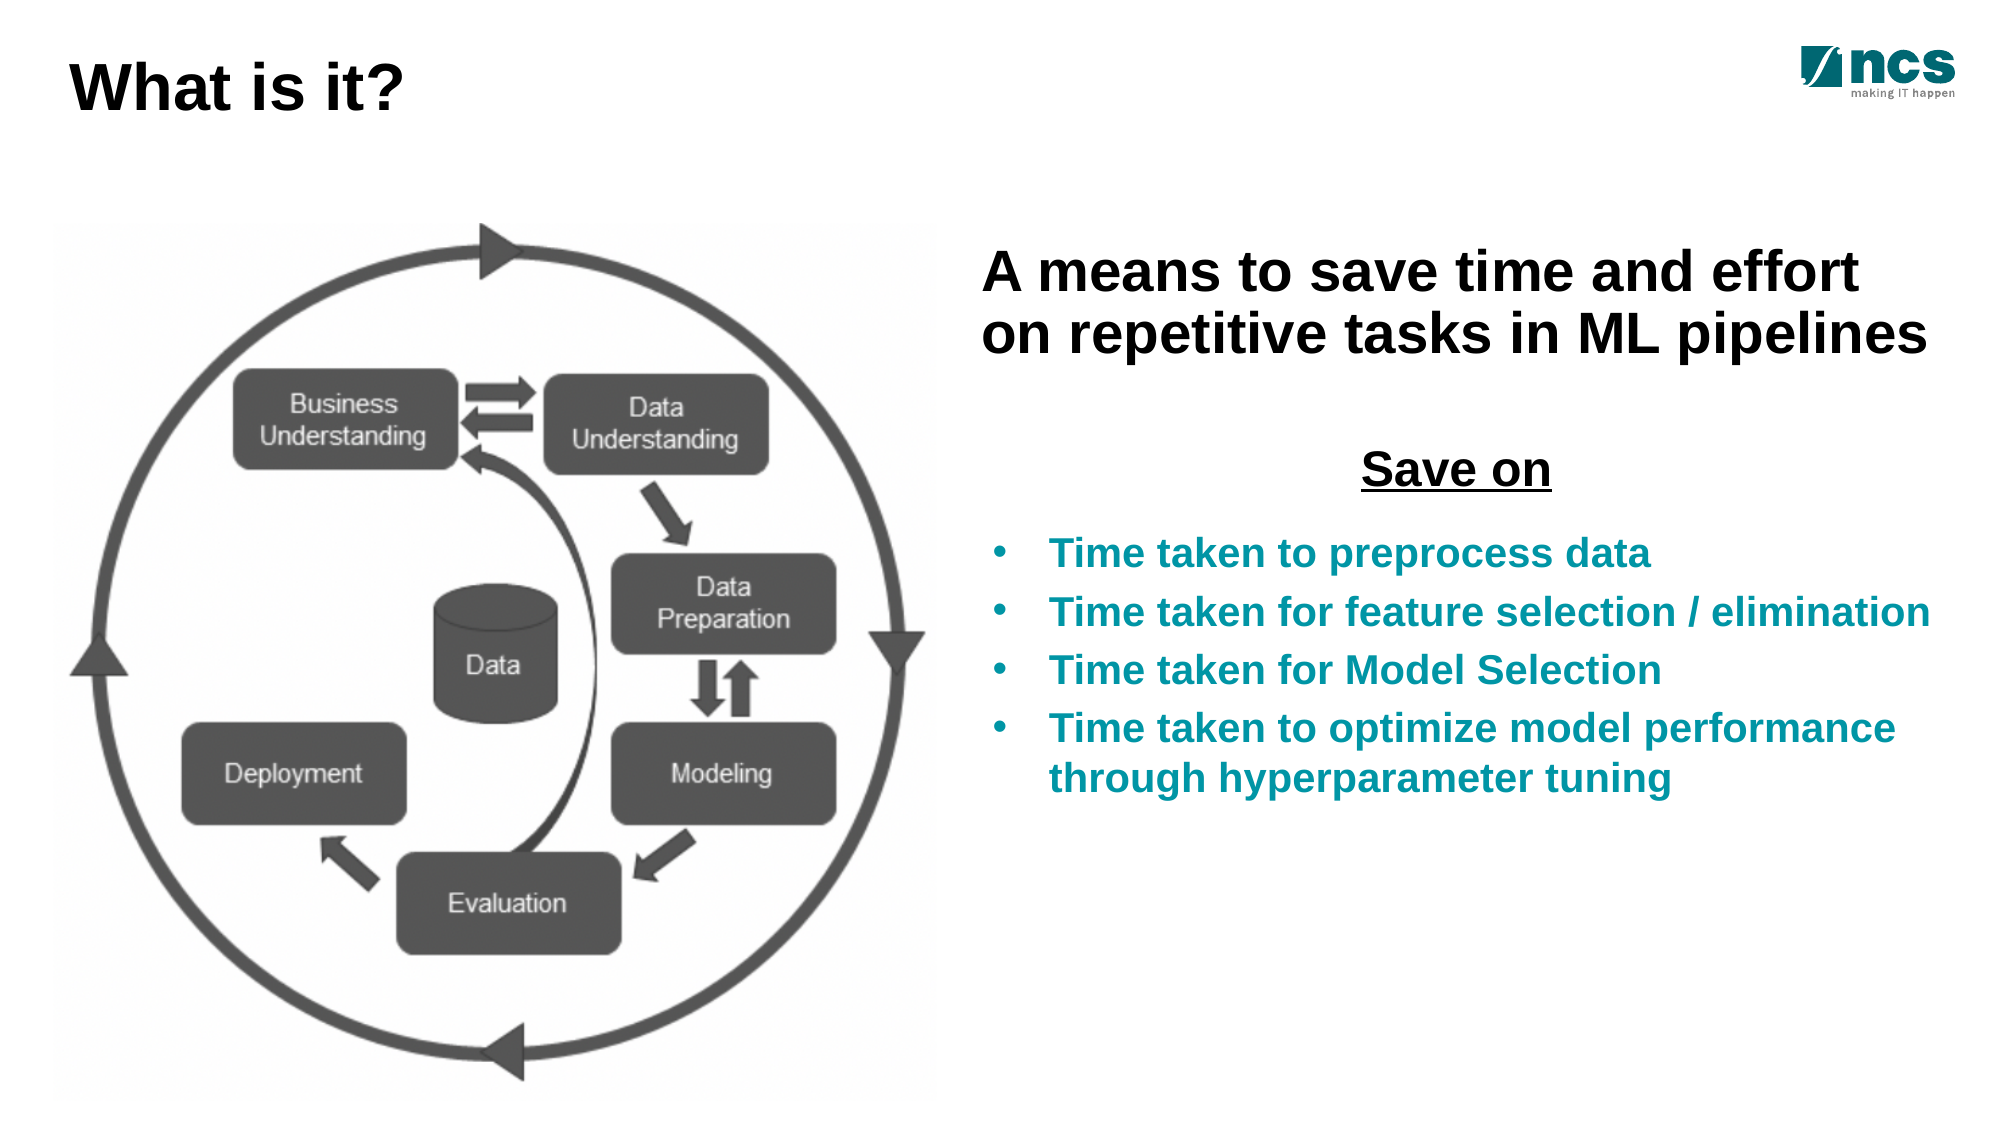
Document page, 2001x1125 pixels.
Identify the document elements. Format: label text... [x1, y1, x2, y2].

text_box Time taken to preprocess data Time taken for feature selection / elimination Time taken for Model Selection Time taken to optimize model performance through hyperparameter tuning [977, 518, 1959, 840]
text_box Save on [1345, 429, 1568, 504]
picture [53, 223, 937, 1101]
text_box What is it? [54, 45, 1949, 138]
title A means to save time and effort on repetitive tasks in ML pipelines [966, 233, 1947, 326]
